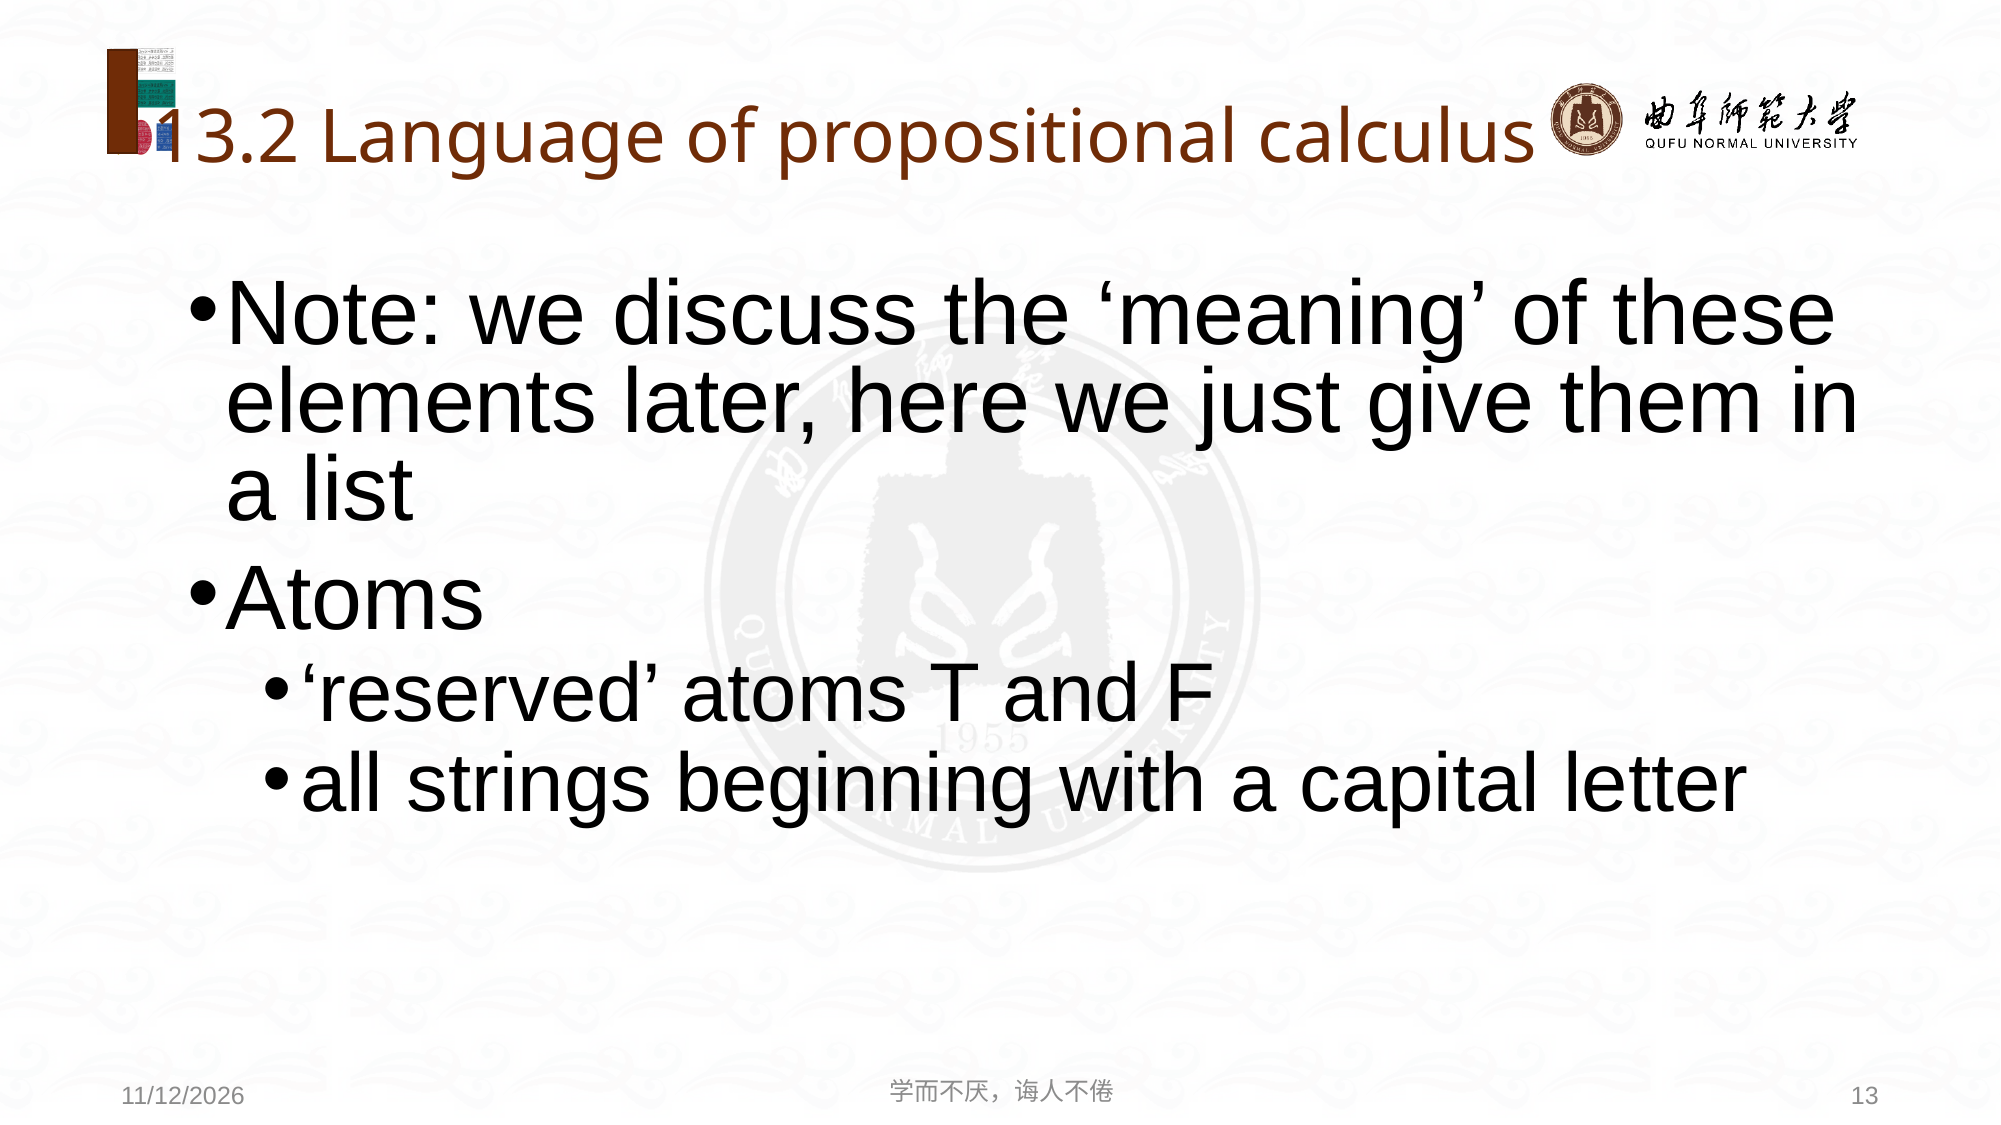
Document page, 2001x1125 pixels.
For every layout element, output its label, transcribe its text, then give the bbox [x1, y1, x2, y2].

picture [117, 154, 137, 160]
slide_number 13 [1443, 1065, 1894, 1125]
title 13.2 Language of propositional calculus [137, 90, 1563, 188]
footer 学而不厌，诲人不倦 [664, 1063, 1340, 1124]
picture [1543, 75, 1894, 158]
text_box Note: we discuss the ‘meaning’ of these elements later, here we just give them in a list Atoms ‘reserved’ atoms T and F all strings beginning with a capital letter [173, 267, 1933, 943]
picture [108, 46, 176, 90]
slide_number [106, 1065, 557, 1125]
